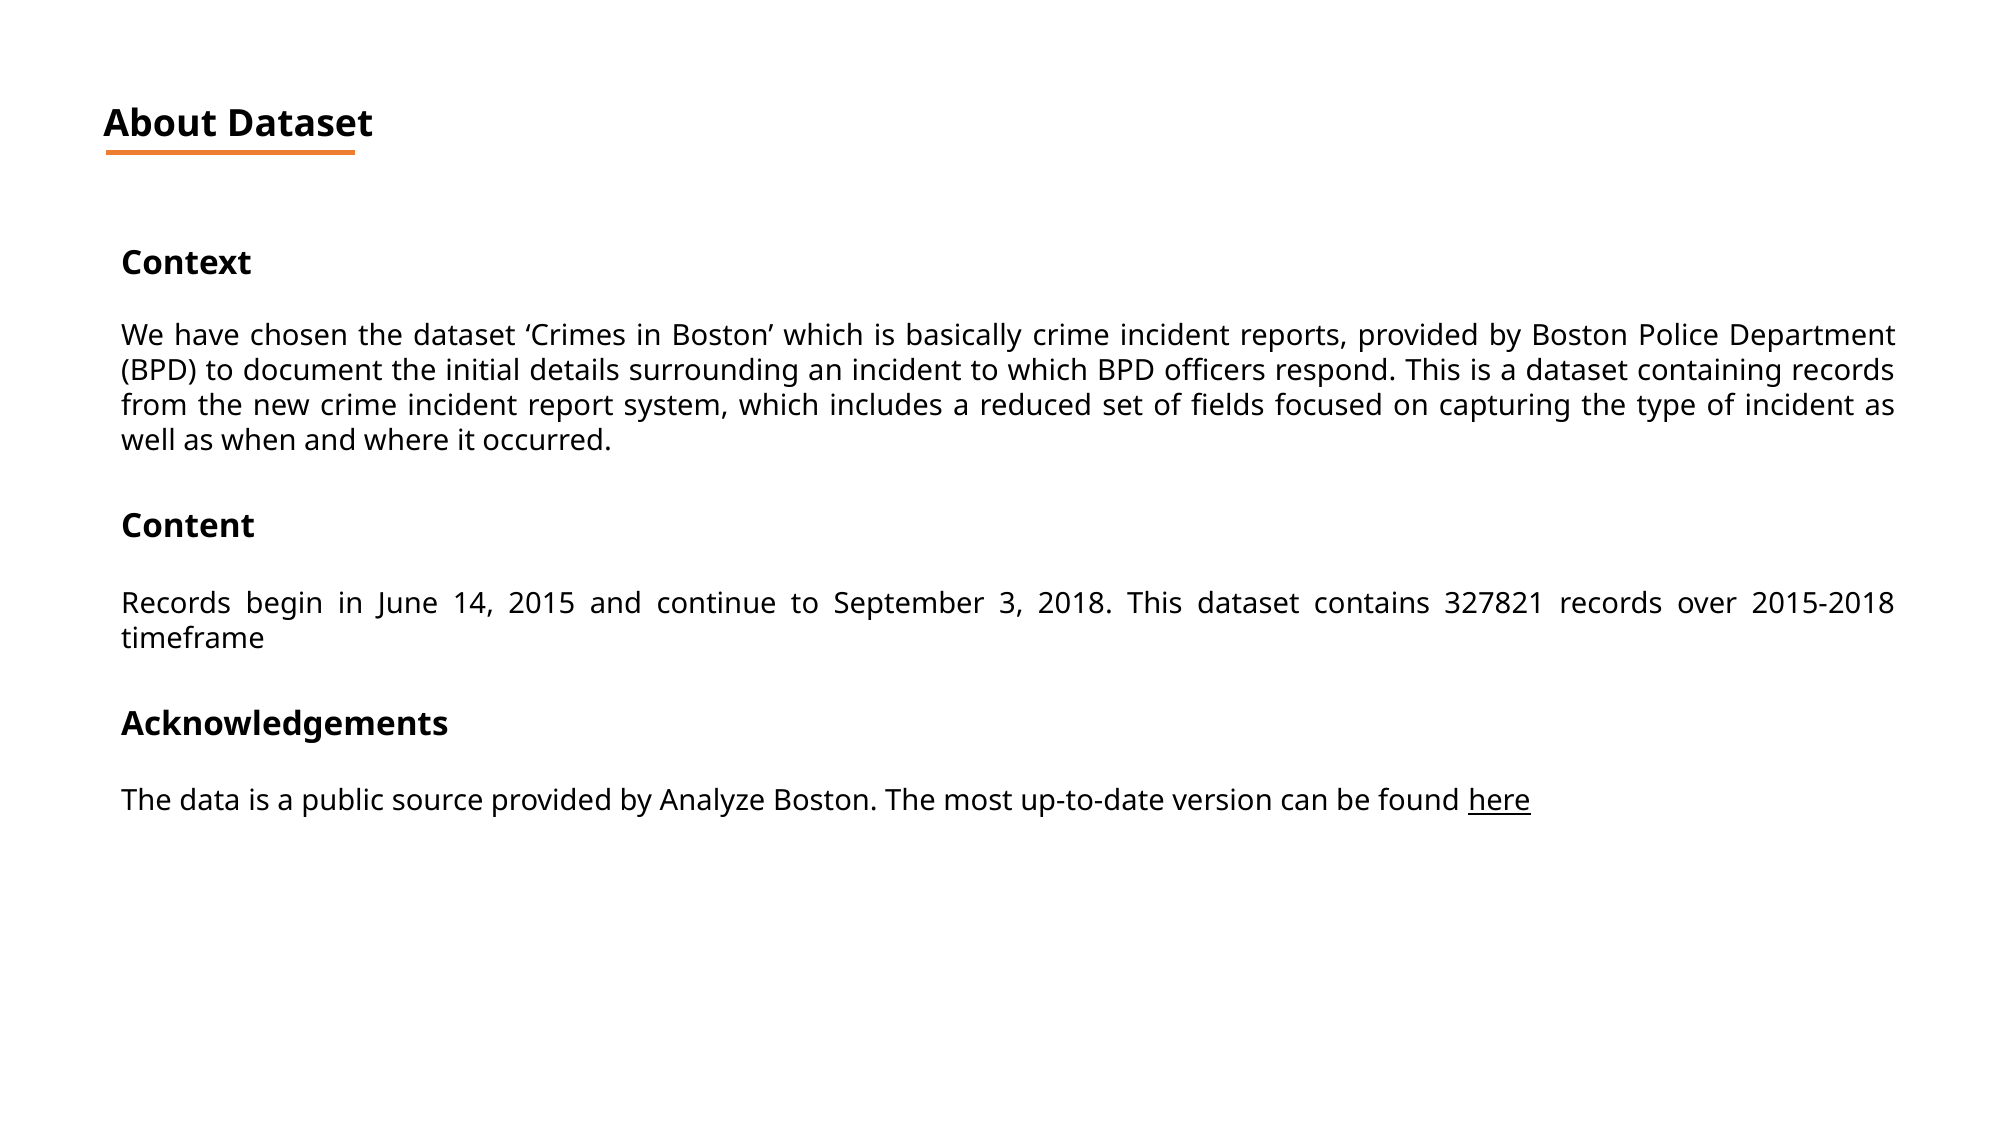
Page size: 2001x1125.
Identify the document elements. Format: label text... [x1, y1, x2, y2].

text_box Acknowledgements The data is a public source provided by Analyze Boston. The most up-to-date version can be found here [106, 694, 1912, 829]
text_box Content Records begin in June 14, 2015 and continue to September 3, 2018. This dataset contains 327821 records over 2015-2018 timeframe [106, 496, 1912, 662]
text_box Context We have chosen the dataset ‘Crimes in Boston’ which is basically crime incident reports, provided by Boston Police Department (BPD) to document the initial details surrounding an incident to which BPD officers respond. This is a dataset containing records from the new crime incident report system, which includes a reduced set of fields focused on capturing the type of incident as well as when and where it occurred. [106, 233, 1912, 464]
text_box About Dataset [88, 91, 976, 152]
